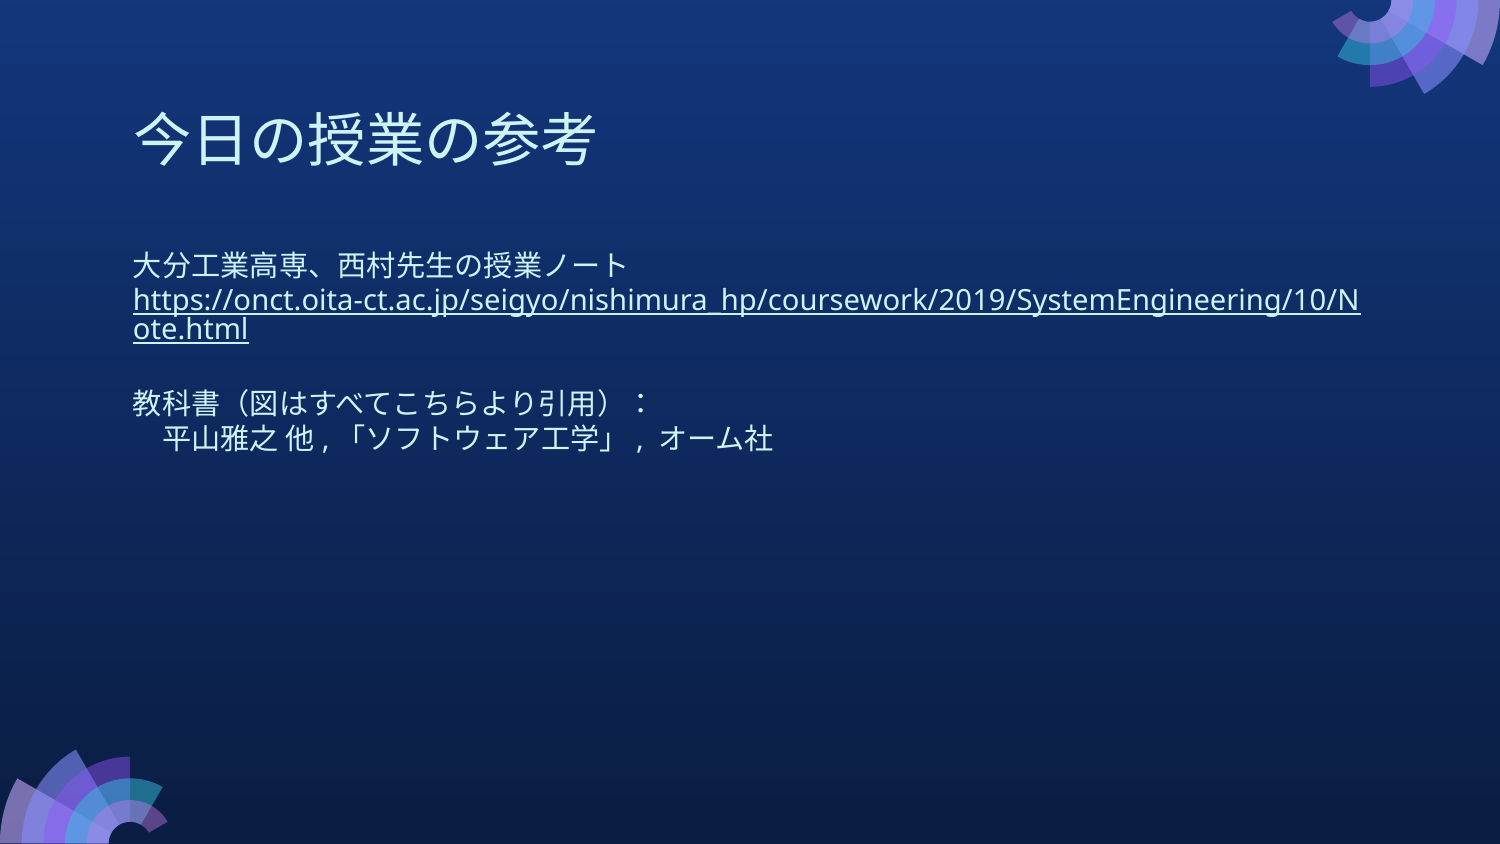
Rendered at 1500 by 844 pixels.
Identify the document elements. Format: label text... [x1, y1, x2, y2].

text_box 大分工業高専、西村先生の授業ノート https://onct.oita-ct.ac.jp/seigyo/nishimura_hp/coursework/2019/SystemEngineering/10/Note.html 教科書（図はすべてこちらより引用）： 平山雅之 他,「ソフトウェア工学」, オーム社 [118, 239, 1382, 434]
title 今日の授業の参考 [118, 88, 1382, 183]
